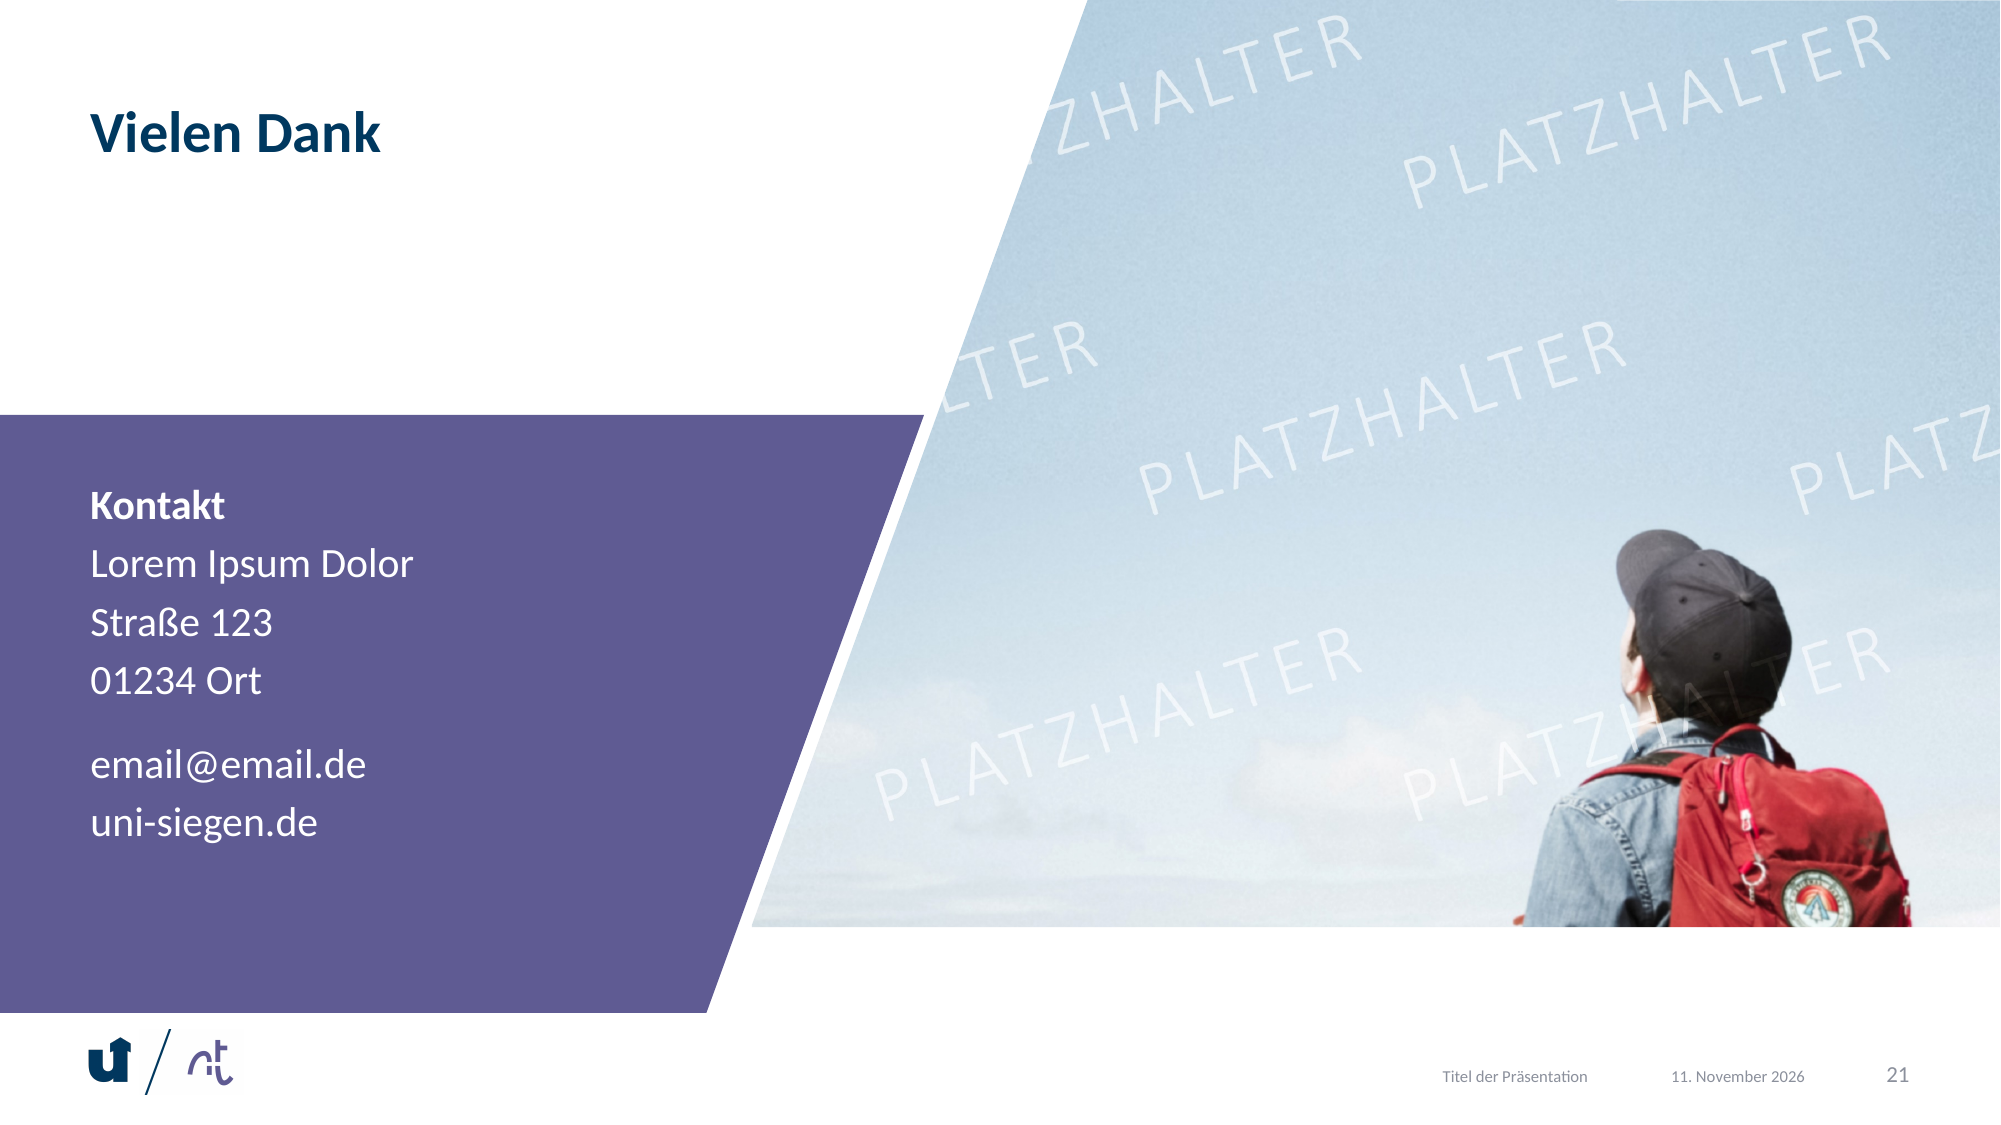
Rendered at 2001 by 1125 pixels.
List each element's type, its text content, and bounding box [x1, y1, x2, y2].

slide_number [1614, 1058, 1862, 1083]
picture [78, 1029, 244, 1095]
footer Titel der Präsentation [881, 1058, 1591, 1083]
title Vielen Dank [90, 101, 751, 244]
slide_number 21 [1862, 1058, 1910, 1083]
picture [751, 0, 2000, 928]
list Kontakt Lorem Ipsum Dolor Straße 123 01234 Ort email@email.de uni-siegen.de [90, 468, 705, 965]
